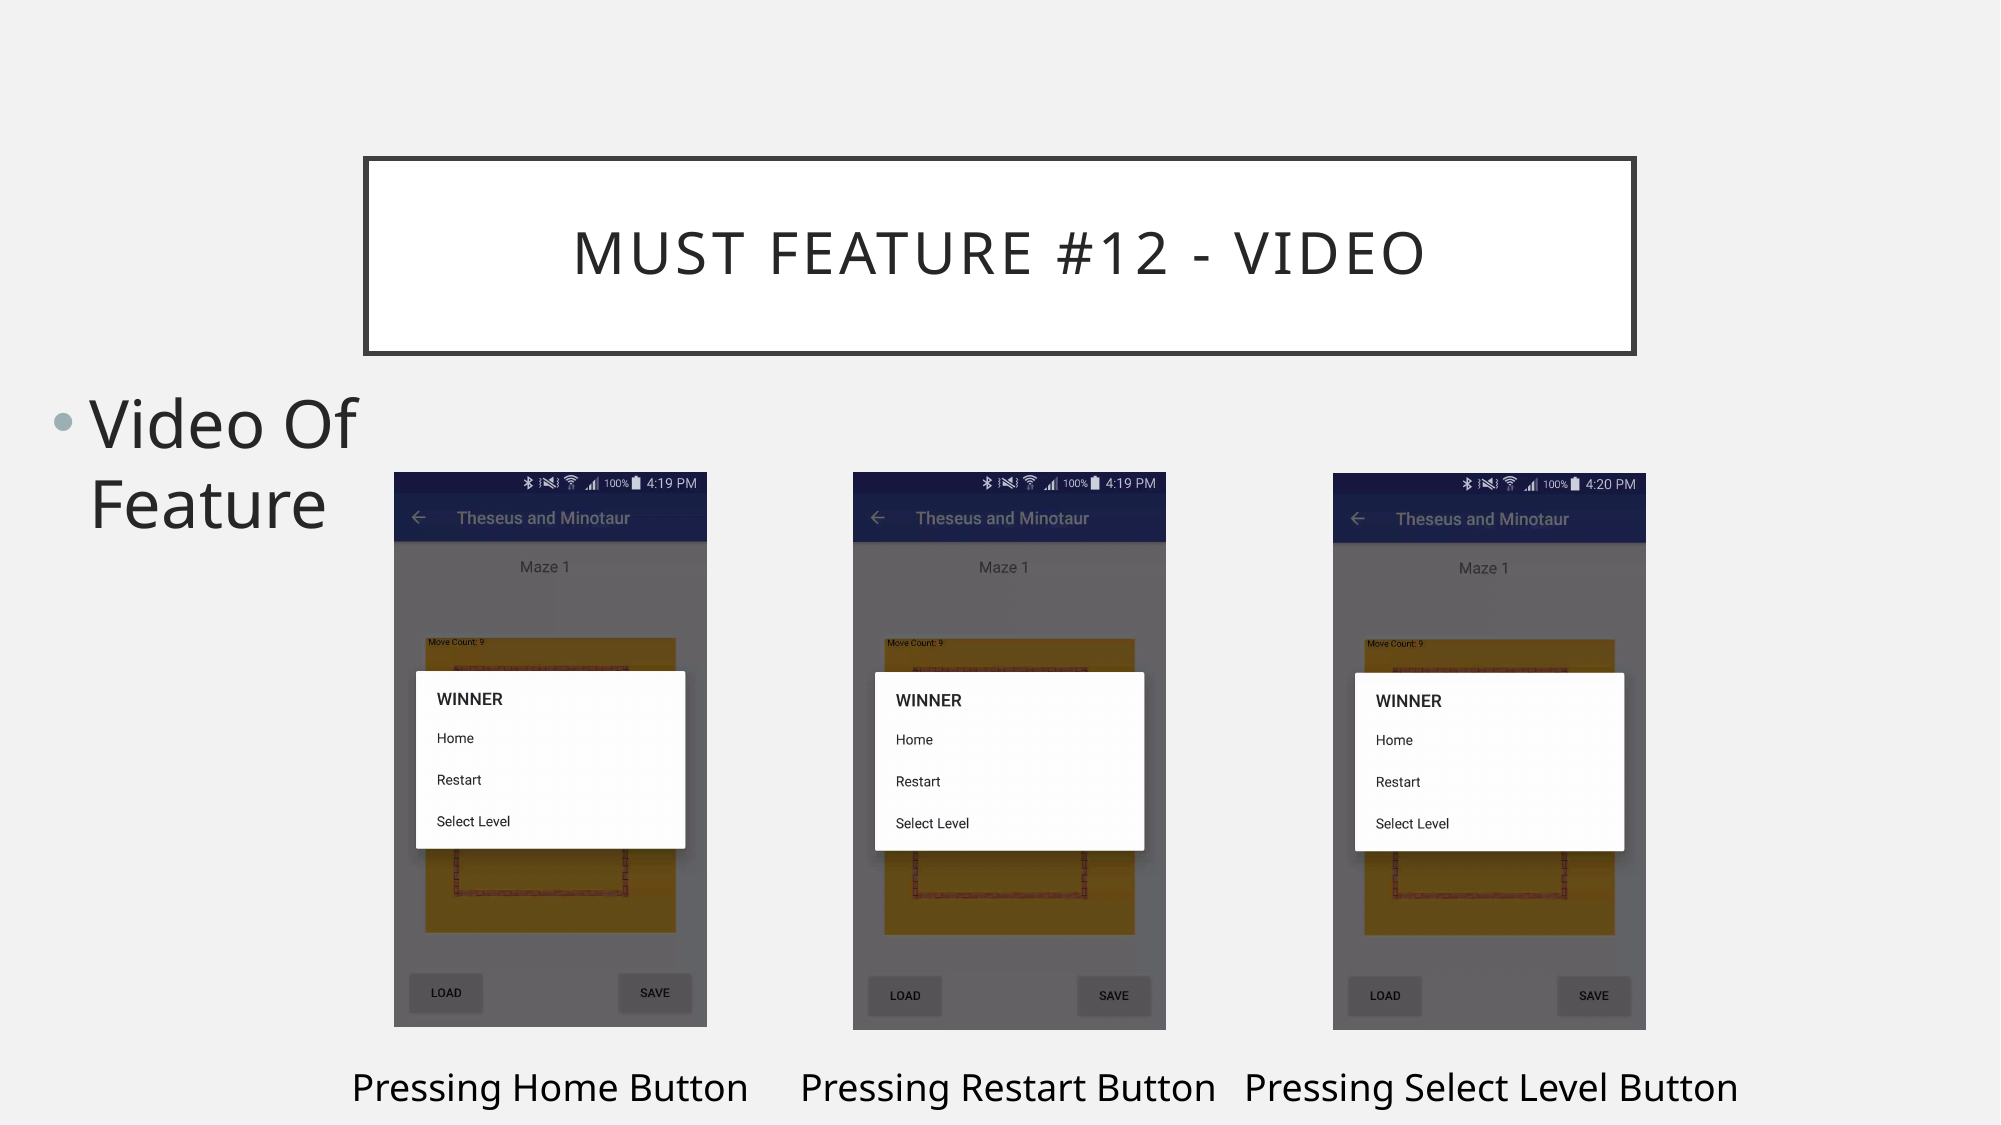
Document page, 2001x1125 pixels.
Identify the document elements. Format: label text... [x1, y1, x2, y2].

title Must Feature #12 - Video [363, 156, 1637, 356]
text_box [1332, 472, 1647, 1031]
text_box Pressing Select Level Button [1229, 1056, 1755, 1117]
text_box Pressing Home Button [336, 1056, 765, 1117]
text_box Pressing Restart Button [785, 1056, 1229, 1117]
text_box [393, 471, 707, 1028]
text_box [852, 471, 1167, 1031]
list Video Of Feature [36, 374, 588, 569]
